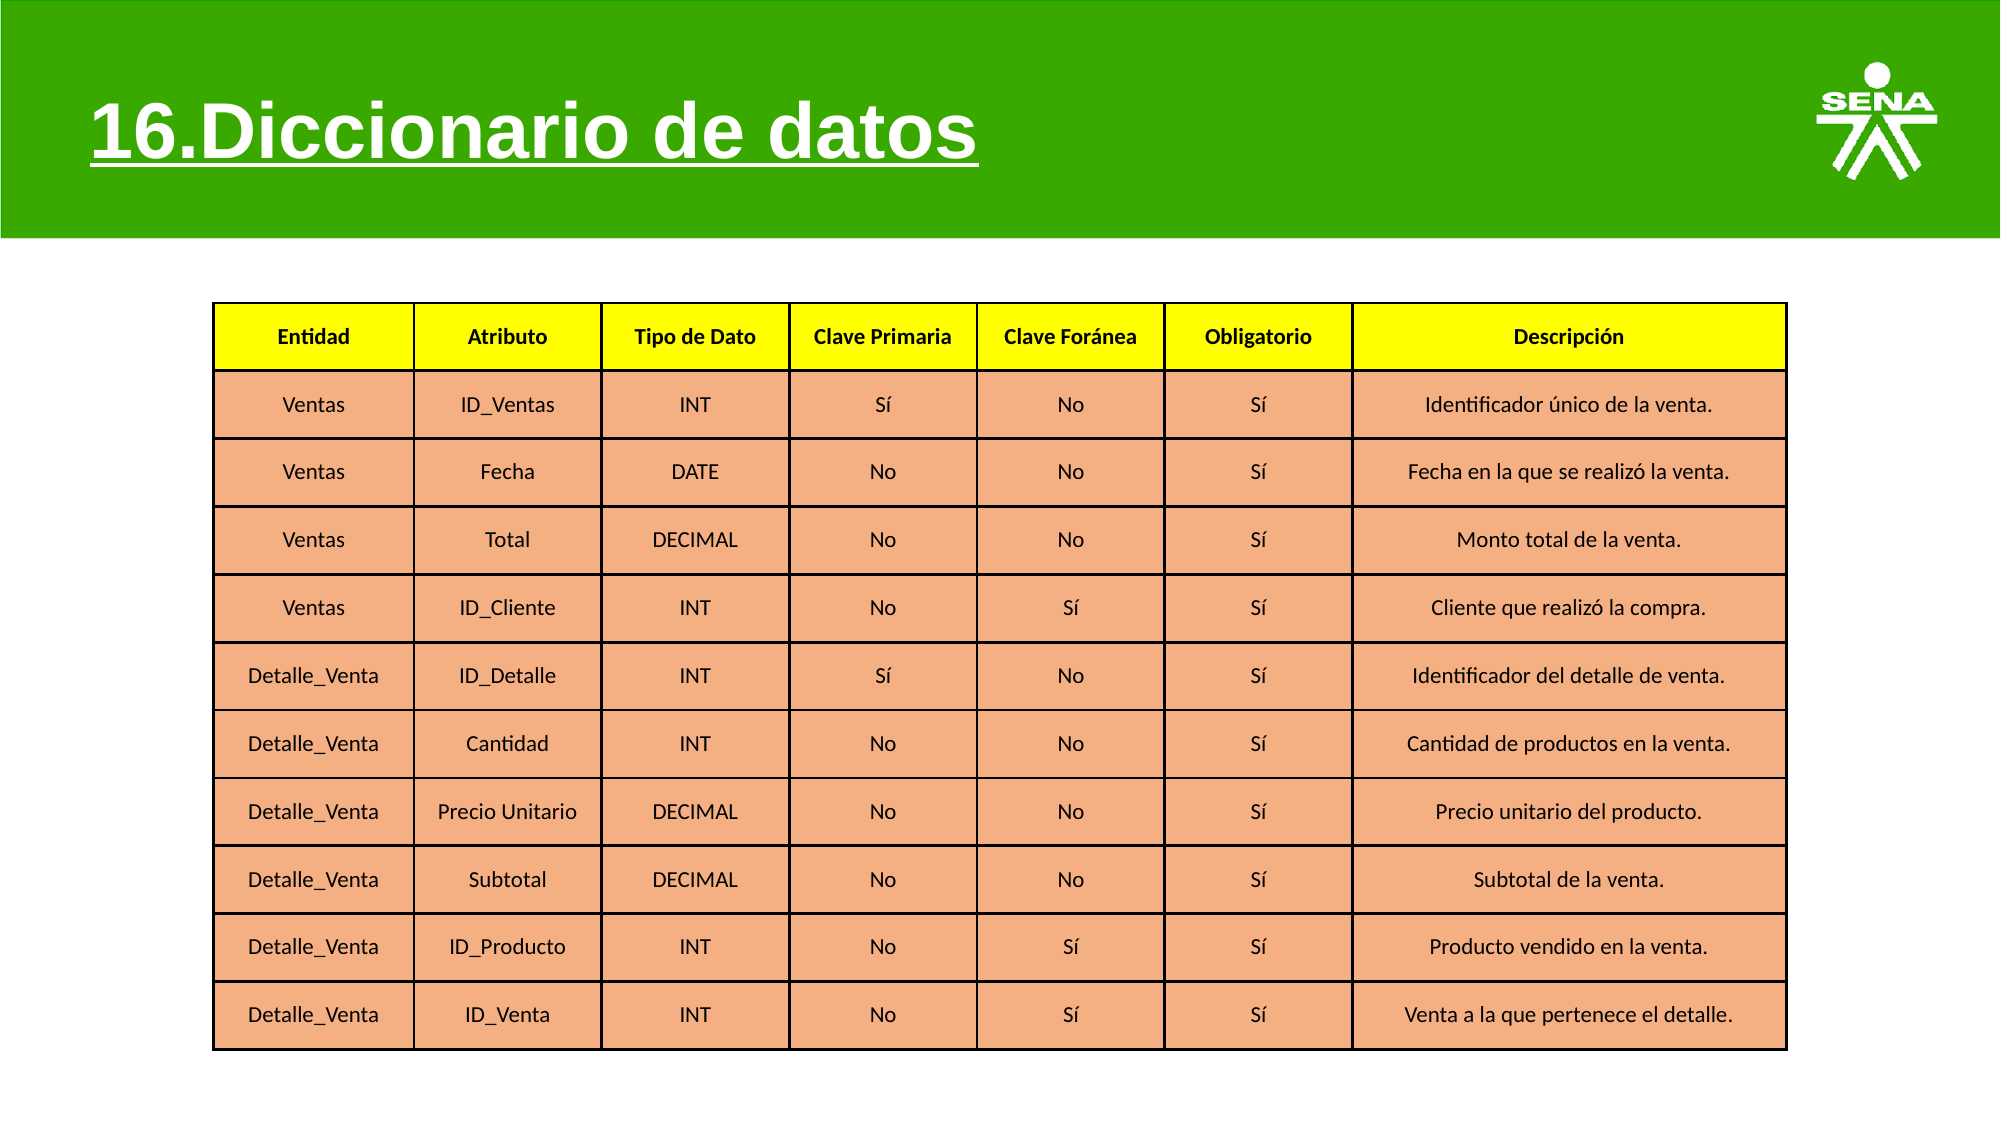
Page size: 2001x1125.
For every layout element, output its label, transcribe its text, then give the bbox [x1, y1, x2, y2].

table_cell No [978, 847, 1163, 912]
table_cell Sí [978, 983, 1163, 1048]
table_cell Sí [791, 372, 976, 437]
table_cell No [791, 576, 976, 641]
table_header Obligatorio [1166, 304, 1351, 369]
table_header Clave Foránea [978, 304, 1163, 369]
table_cell Subtotal [415, 847, 600, 912]
table_cell INT [603, 644, 788, 709]
table_cell Precio unitario del producto. [1354, 779, 1785, 844]
table_cell No [978, 779, 1163, 844]
table_cell Producto vendido en la venta. [1354, 915, 1785, 980]
table_cell No [791, 440, 976, 505]
title 16.Diccionario de datos [74, 18, 1800, 236]
table_cell Precio Unitario [415, 779, 600, 844]
table_cell No [978, 372, 1163, 437]
table_cell No [978, 711, 1163, 777]
table_cell Fecha [415, 440, 600, 505]
table_cell Fecha en la que se realizó la venta. [1354, 440, 1785, 505]
table_cell Identificador del detalle de venta. [1354, 644, 1785, 709]
table_cell ID_Detalle [415, 644, 600, 709]
table_header Entidad [215, 304, 413, 369]
picture [0, 0, 2001, 1125]
table_cell Venta a la que pertenece el detalle. [1354, 983, 1785, 1048]
table_cell Monto total de la venta. [1354, 508, 1785, 573]
table_cell Detalle_Venta [215, 644, 413, 709]
table_cell Ventas [215, 440, 413, 505]
table_cell Detalle_Venta [215, 983, 413, 1048]
table_cell Sí [1166, 576, 1351, 641]
table_cell Sí [978, 576, 1163, 641]
table_header Clave Primaria [791, 304, 976, 369]
table_cell No [791, 779, 976, 844]
table_cell Cantidad [415, 711, 600, 777]
table_cell Cliente que realizó la compra. [1354, 576, 1785, 641]
table_cell No [978, 644, 1163, 709]
table_cell Sí [1166, 711, 1351, 777]
table_cell Ventas [215, 508, 413, 573]
table_cell ID_Cliente [415, 576, 600, 641]
table_cell No [791, 508, 976, 573]
table_cell DATE [603, 440, 788, 505]
table_cell No [791, 847, 976, 912]
table_cell INT [603, 983, 788, 1048]
table_cell ID_Producto [415, 915, 600, 980]
table_cell DECIMAL [603, 847, 788, 912]
table_cell Detalle_Venta [215, 779, 413, 844]
table_cell Ventas [215, 372, 413, 437]
table_cell Sí [1166, 779, 1351, 844]
table_cell Sí [978, 915, 1163, 980]
table_cell Sí [1166, 847, 1351, 912]
table_cell Sí [1166, 983, 1351, 1048]
table_cell No [791, 983, 976, 1048]
table_cell DECIMAL [603, 779, 788, 844]
table_cell Sí [791, 644, 976, 709]
table_cell Sí [1166, 372, 1351, 437]
table_cell ID_Ventas [415, 372, 600, 437]
table_cell No [978, 508, 1163, 573]
table_cell Sí [1166, 508, 1351, 573]
table_cell Detalle_Venta [215, 711, 413, 777]
table_cell Ventas [215, 576, 413, 641]
table_cell INT [603, 576, 788, 641]
table_cell Total [415, 508, 600, 573]
table_cell Sí [1166, 440, 1351, 505]
table_header Tipo de Dato [603, 304, 788, 369]
table_cell No [791, 915, 976, 980]
table_header Descripción [1354, 304, 1785, 369]
table_cell INT [603, 372, 788, 437]
table_cell ID_Venta [415, 983, 600, 1048]
table_cell Sí [1166, 644, 1351, 709]
table_cell Detalle_Venta [215, 847, 413, 912]
table_cell Sí [1166, 915, 1351, 980]
table_cell INT [603, 711, 788, 777]
table_header Atributo [415, 304, 600, 369]
table_cell No [791, 711, 976, 777]
table_cell No [978, 440, 1163, 505]
table_cell Detalle_Venta [215, 915, 413, 980]
table_cell INT [603, 915, 788, 980]
table_cell Subtotal de la venta. [1354, 847, 1785, 912]
table_cell Identificador único de la venta. [1354, 372, 1785, 437]
table_cell DECIMAL [603, 508, 788, 573]
table_cell Cantidad de productos en la venta. [1354, 711, 1785, 777]
